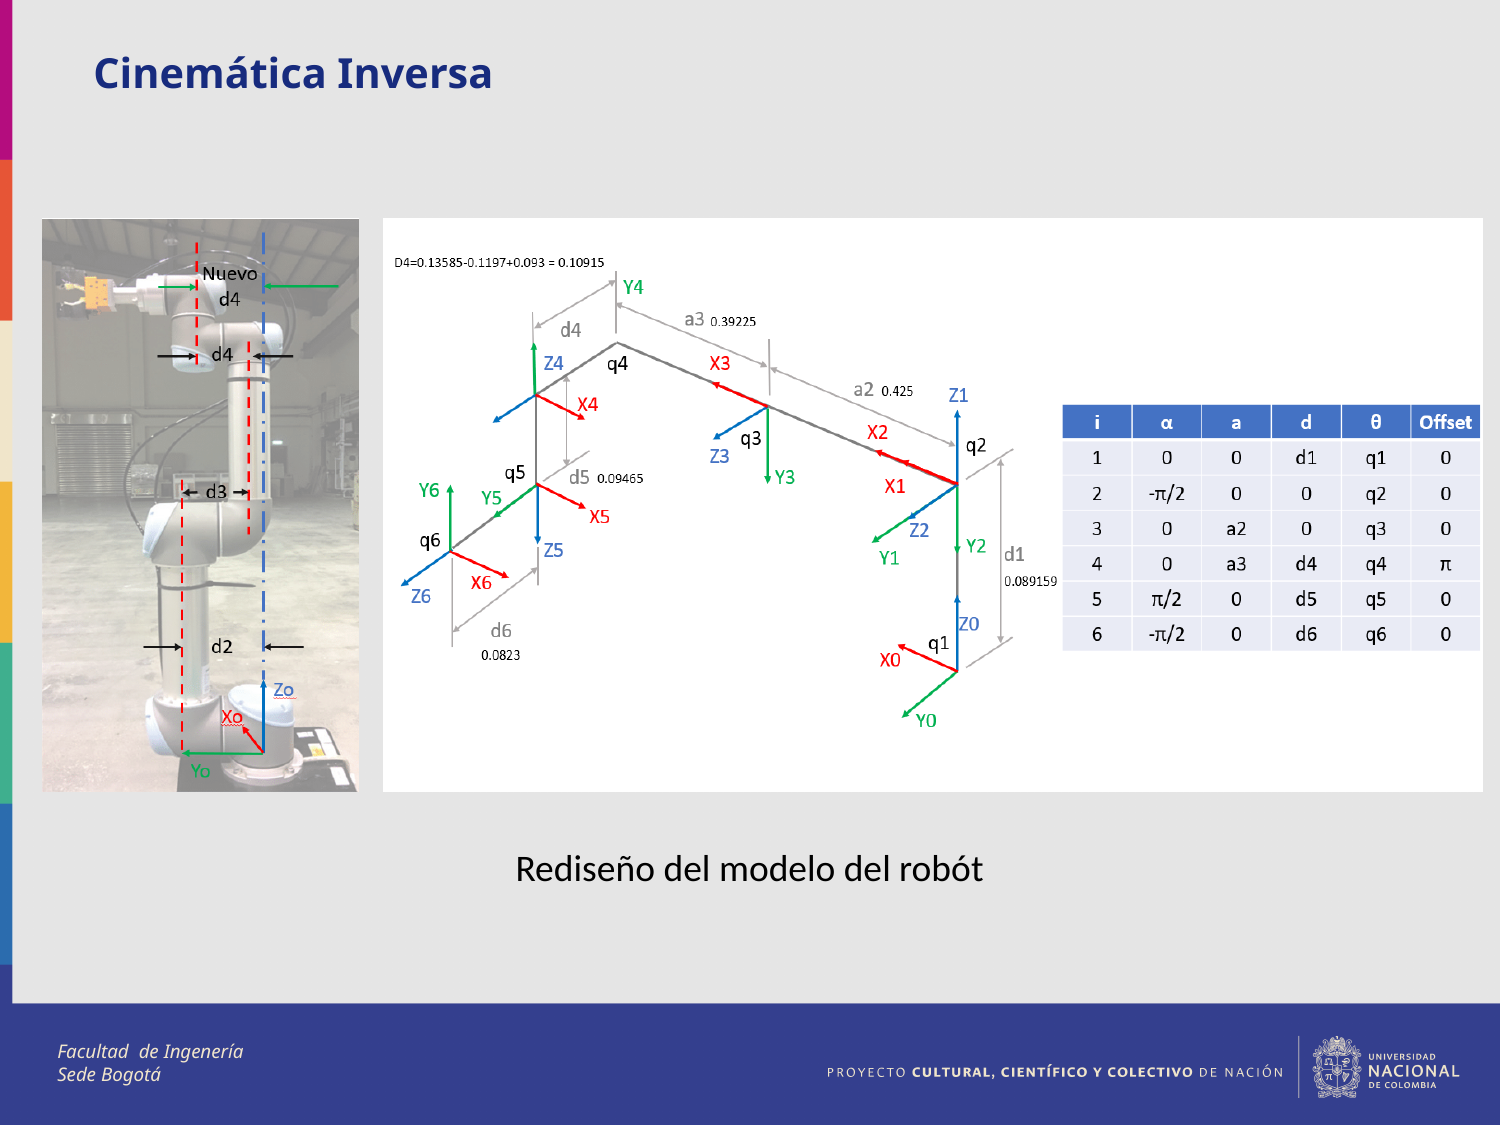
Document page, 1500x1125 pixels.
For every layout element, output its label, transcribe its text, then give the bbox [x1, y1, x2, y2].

picture [0, 0, 1500, 1125]
text_box Cinemática Inversa [78, 39, 1163, 105]
text_box Rediseño del modelo del robót [500, 836, 1000, 897]
text_box Facultad de Ingenería Sede Bogotá [42, 1032, 554, 1093]
